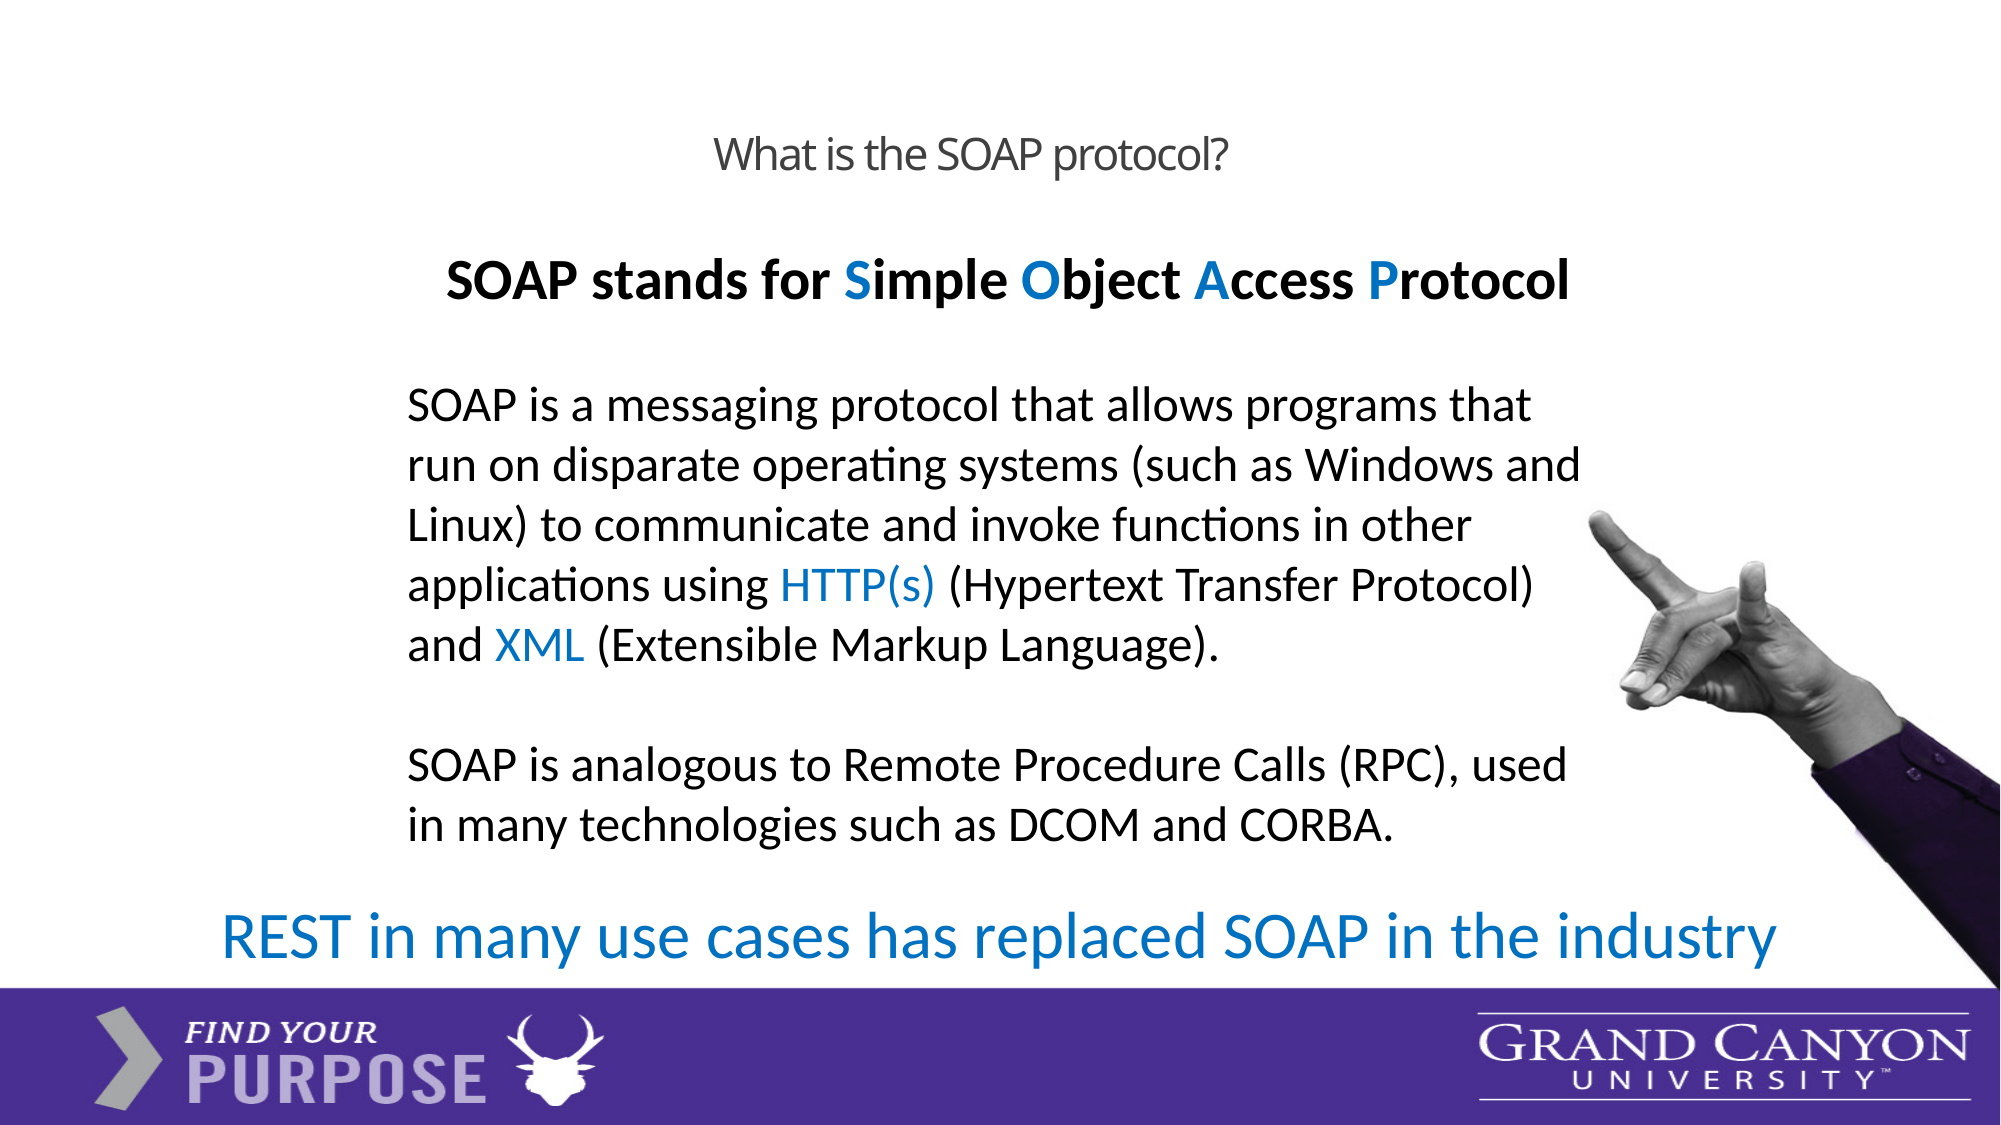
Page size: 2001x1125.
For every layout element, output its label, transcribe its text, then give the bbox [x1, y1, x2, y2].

text_box REST in many use cases has replaced SOAP in the industry [0, 884, 2000, 979]
picture [0, 0, 2001, 1125]
title What is the SOAP protocol? [324, 87, 1608, 188]
text_box SOAP stands for Simple Object Access Protocol SOAP is a messaging protocol that allows programs that run on disparate operating systems (such as Windows and Linux) to communicate and invoke functions in other applications using HTTP(s) (Hypertext Transfer Protocol) and XML (Extensible Markup Language). SOAP is analogous to Remote Procedure Calls (RPC), used in many technologies such as DCOM and CORBA. [392, 234, 1625, 859]
